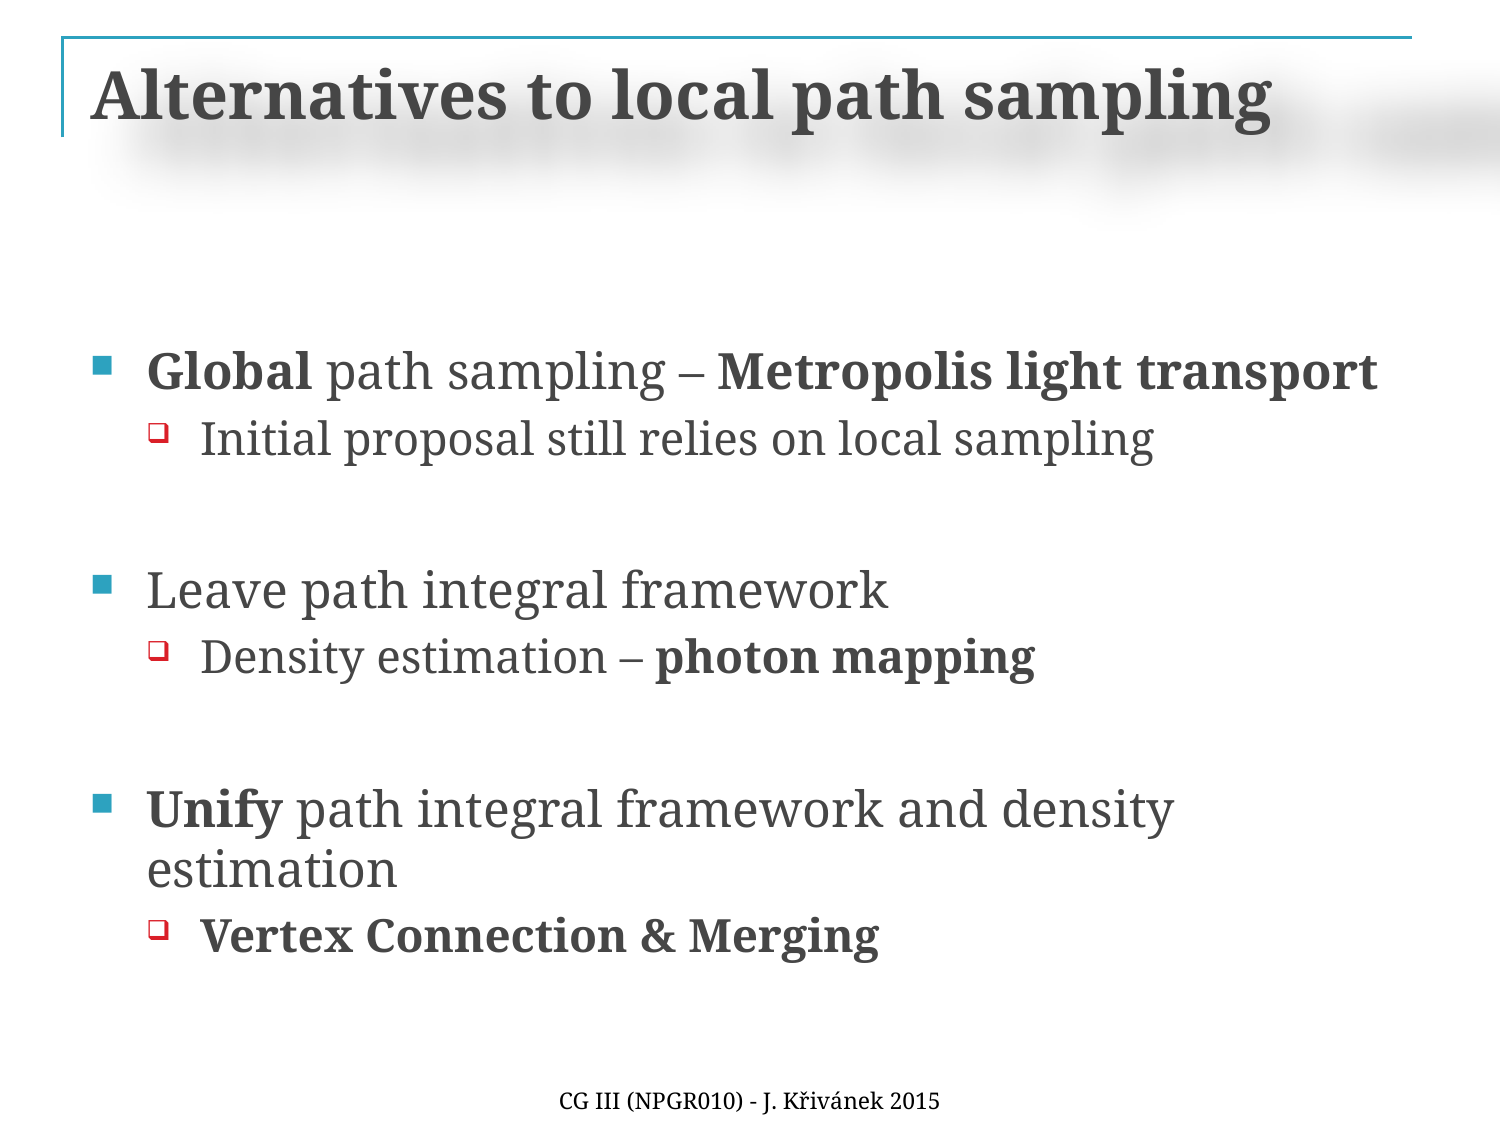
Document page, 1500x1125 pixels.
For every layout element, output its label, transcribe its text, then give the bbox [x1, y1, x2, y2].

title Alternatives to local path sampling [74, 45, 1426, 233]
list Global path sampling – Metropolis light transport Initial proposal still relies on local sampling Leave path integral framework Density estimation – photon mapping Unify path integral framework and density estimation Vertex Connection & Merging [74, 262, 1426, 1006]
footer CG III (NPGR010) - J. Křivánek 2015 [229, 1046, 1270, 1123]
